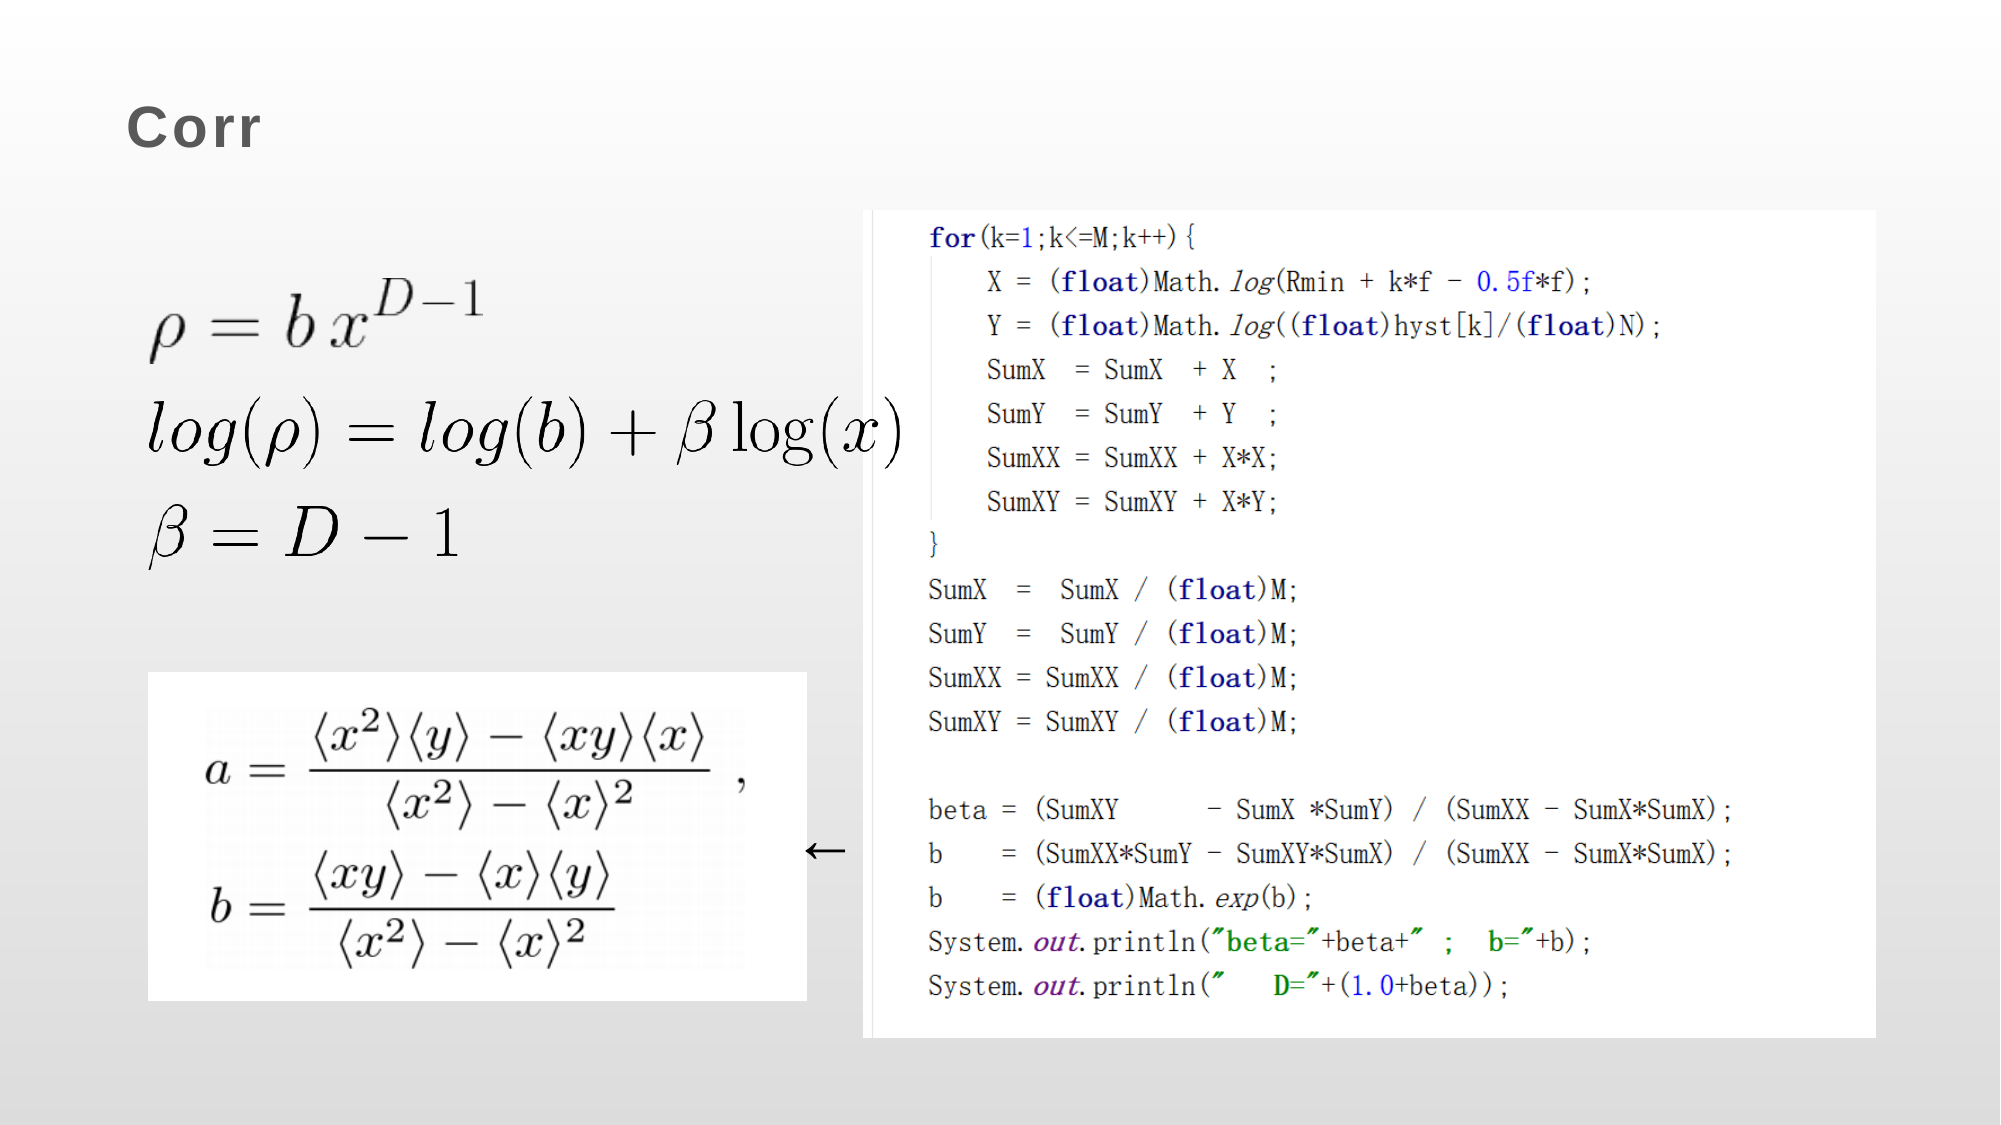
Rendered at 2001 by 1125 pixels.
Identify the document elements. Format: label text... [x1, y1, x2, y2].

text_box ← [807, 788, 863, 884]
picture [148, 504, 458, 570]
title Corr [109, 70, 1891, 178]
picture [148, 672, 807, 1002]
picture [148, 278, 483, 364]
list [863, 210, 1876, 1038]
picture [148, 396, 900, 469]
